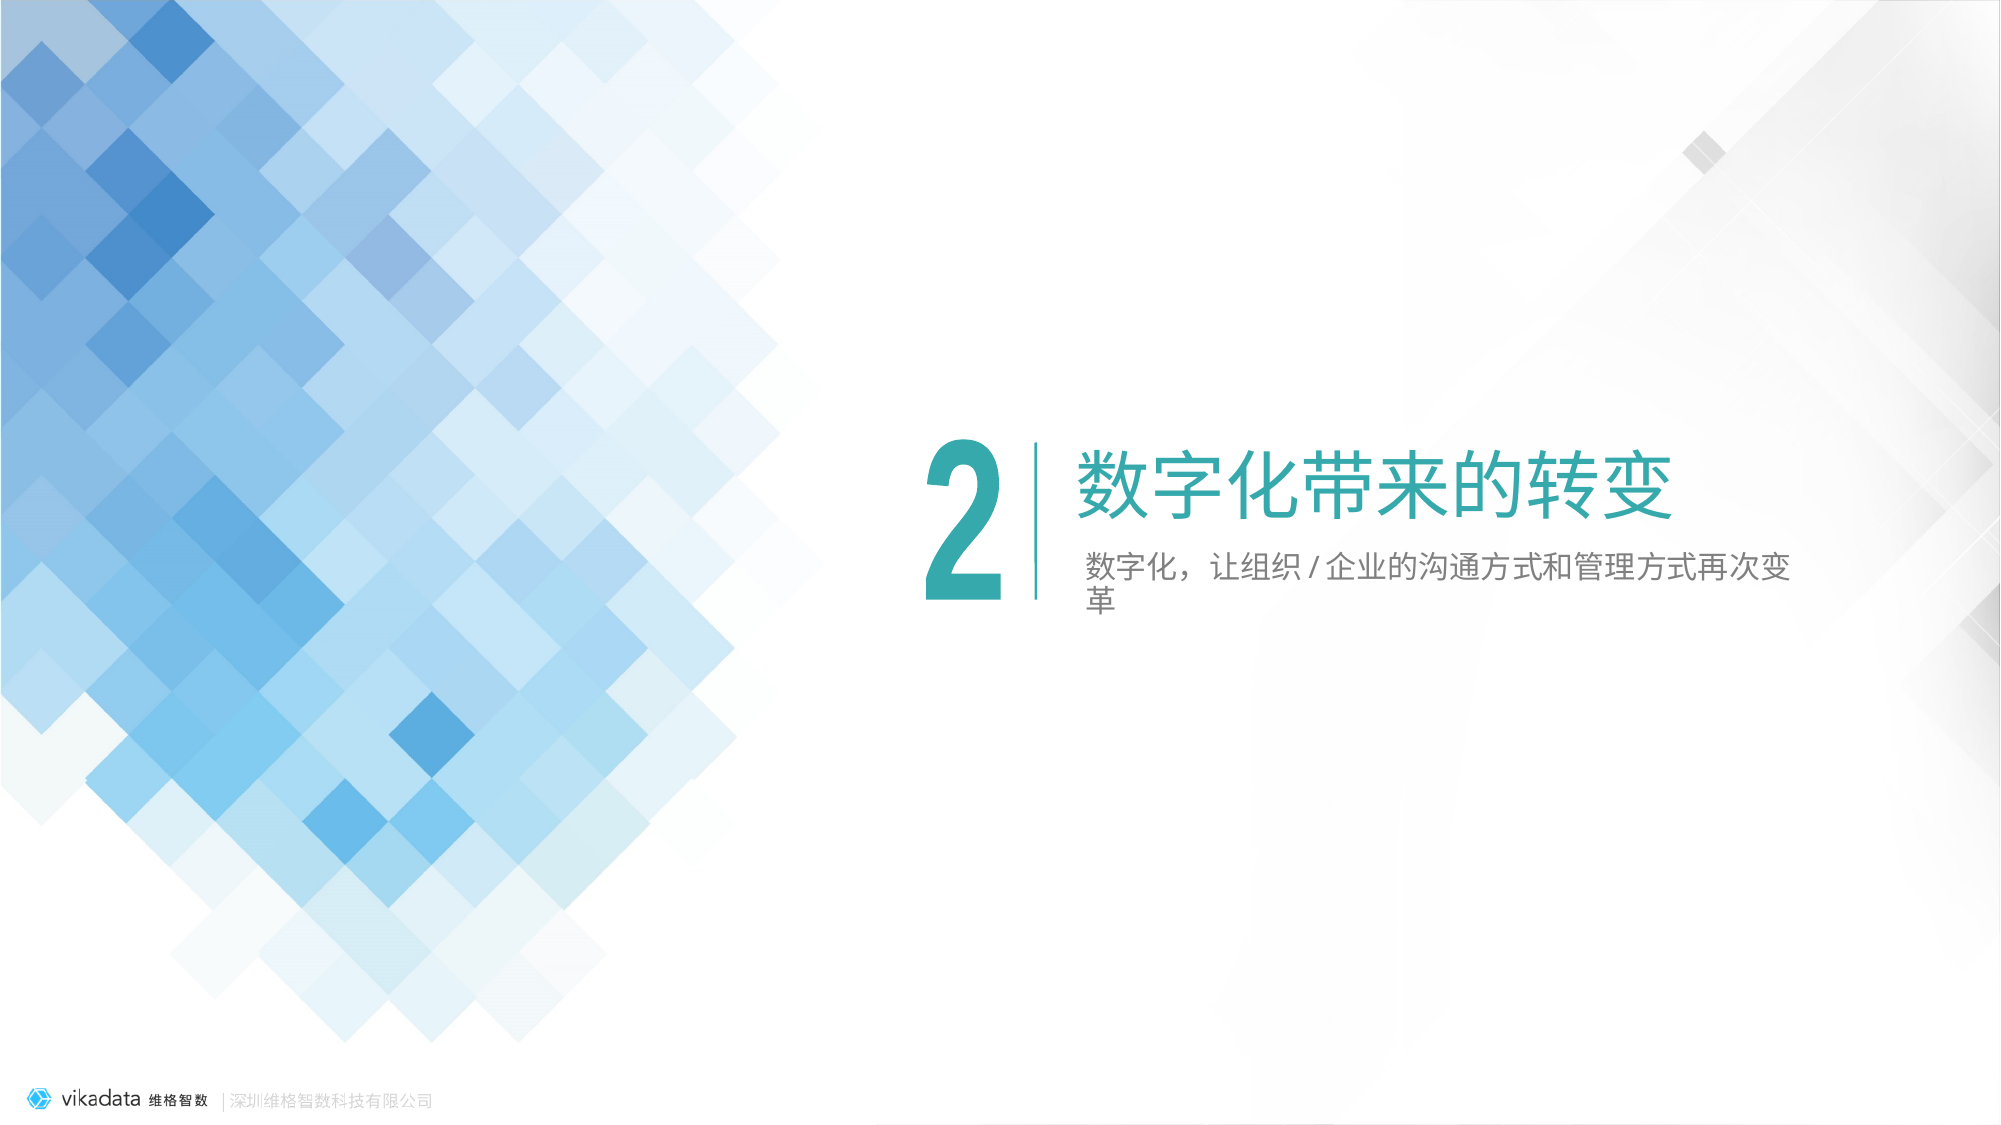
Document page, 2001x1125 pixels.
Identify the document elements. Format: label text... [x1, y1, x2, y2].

picture [0, 0, 2000, 1125]
list 数字化，让组织/企业的沟通方式和管理方式再次变革 [1070, 544, 1816, 627]
title 数字化带来的转变 [1060, 426, 1914, 537]
text_box [109, 472, 2000, 655]
